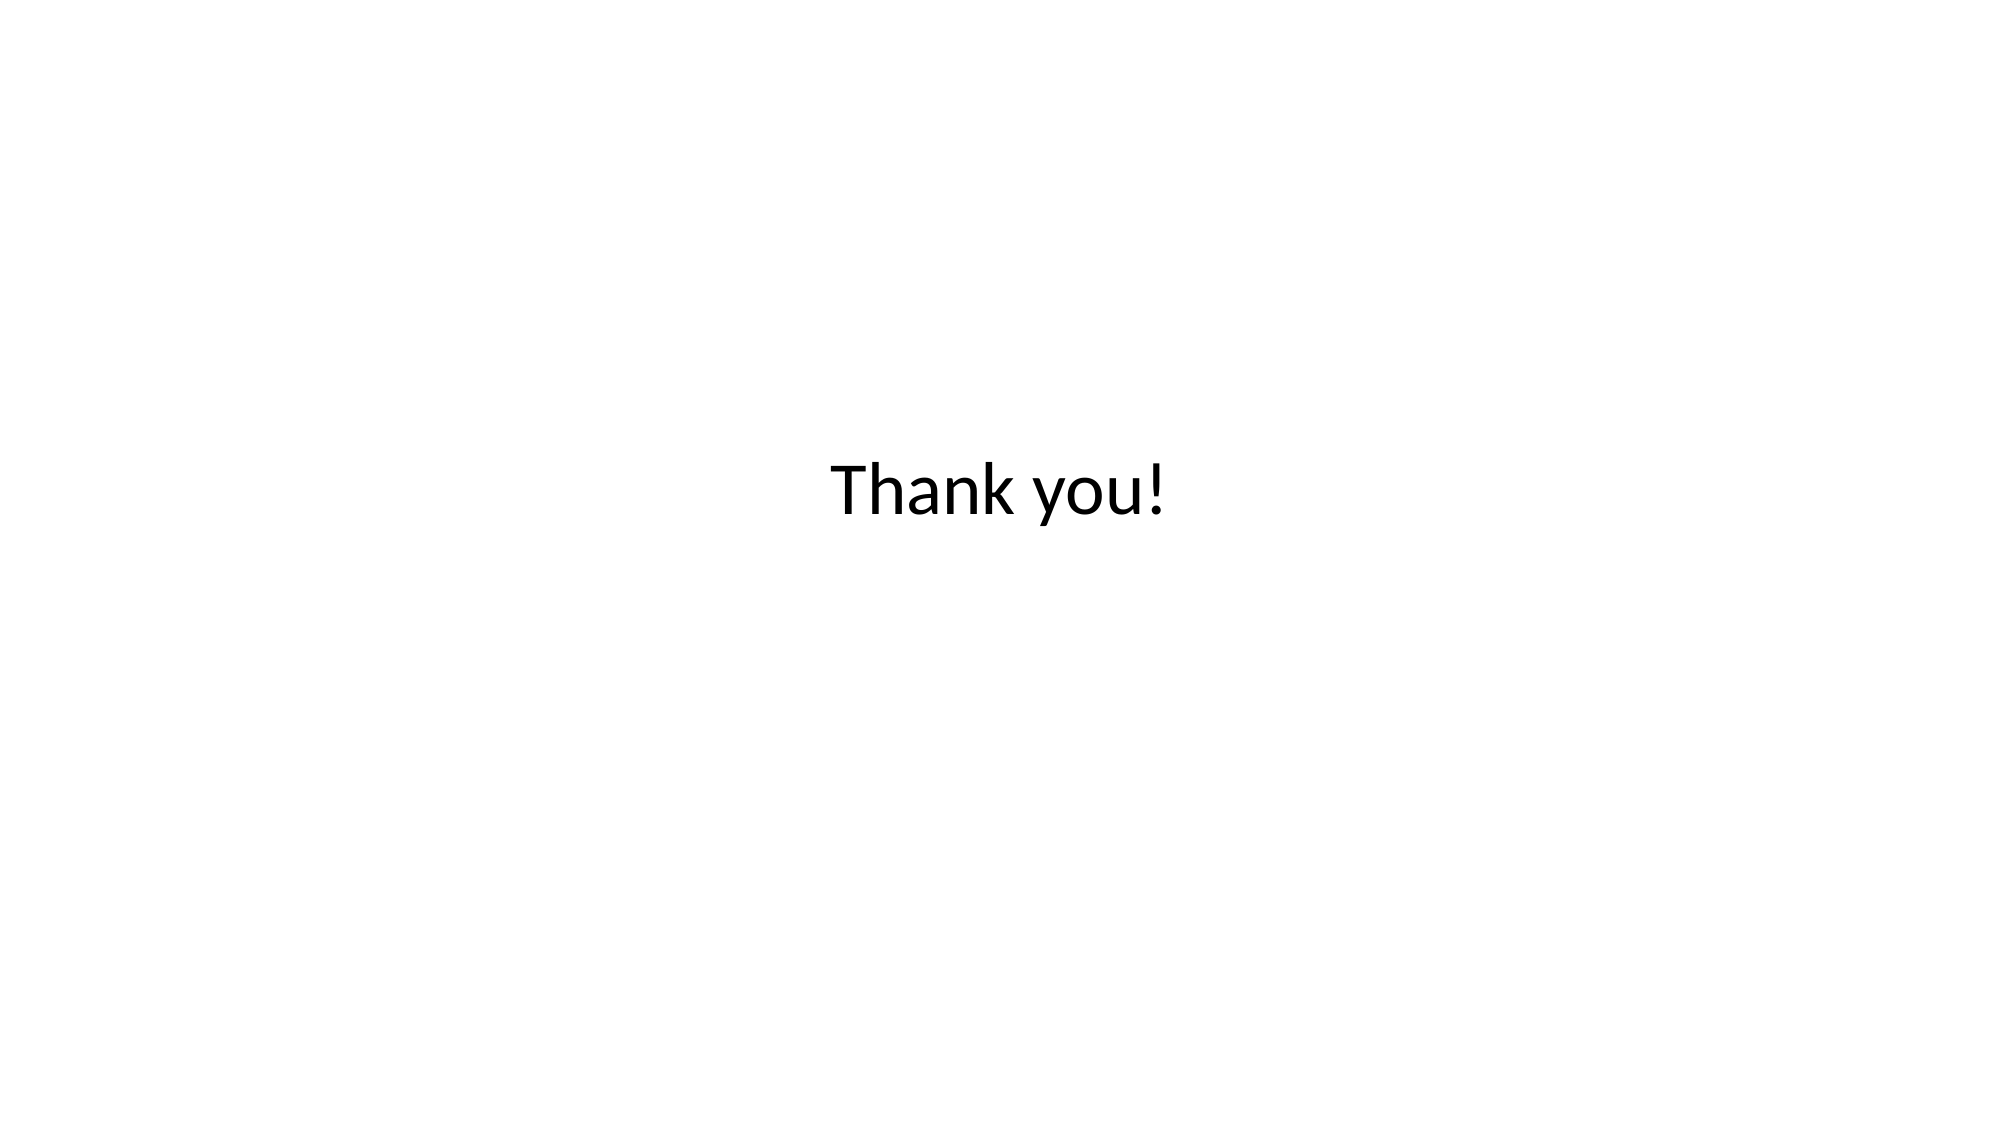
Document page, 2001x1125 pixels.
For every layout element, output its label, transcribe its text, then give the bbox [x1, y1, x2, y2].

text_box Thank you! [511, 432, 1489, 537]
